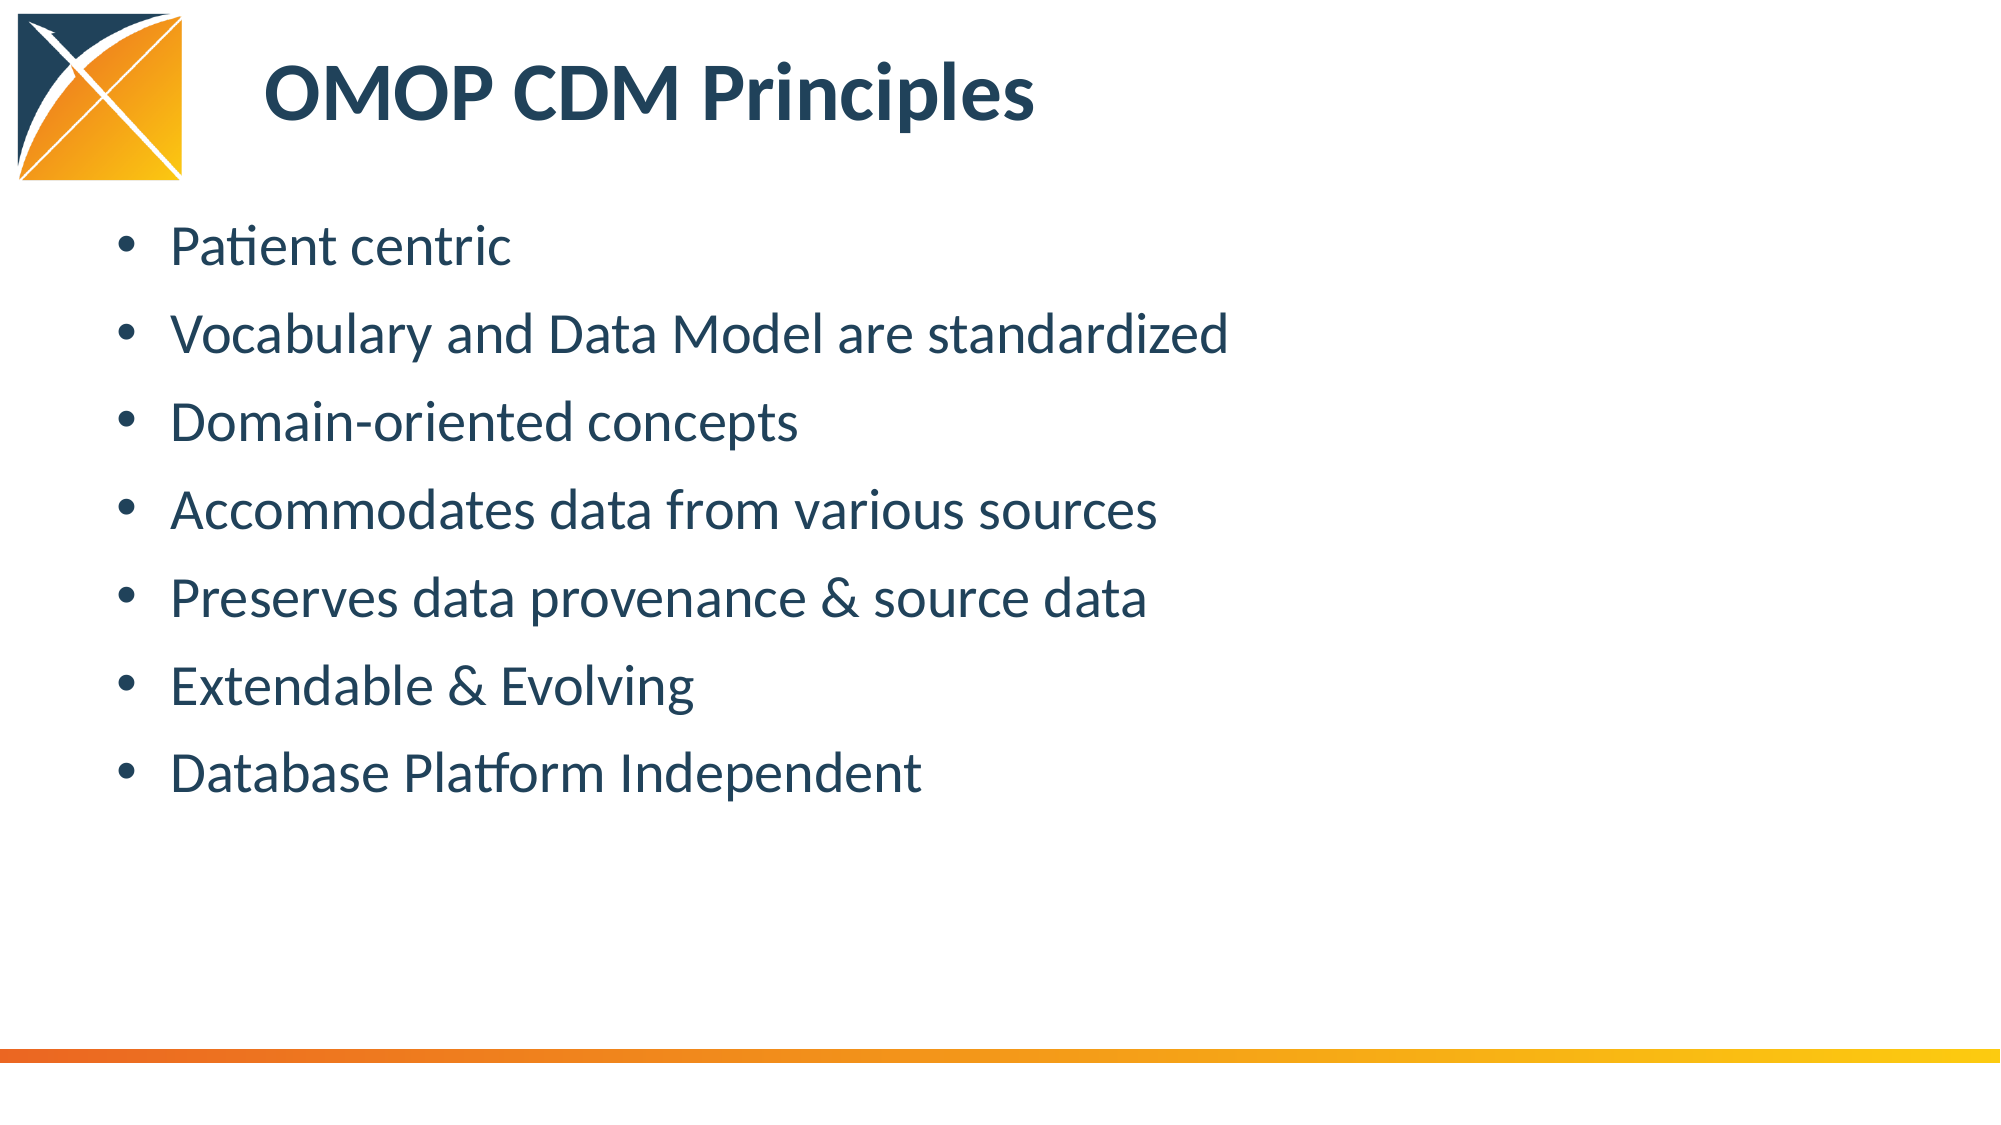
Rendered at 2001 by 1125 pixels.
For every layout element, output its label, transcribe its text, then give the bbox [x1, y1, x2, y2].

title OMOP CDM Principles [249, 24, 1900, 163]
picture [0, 0, 206, 200]
list Patient centric Vocabulary and Data Model are standardized Domain-oriented concepts Accommodates data from various sources Preserves data provenance & source data Extendable & Evolving Database Platform Independent [99, 200, 1900, 1005]
